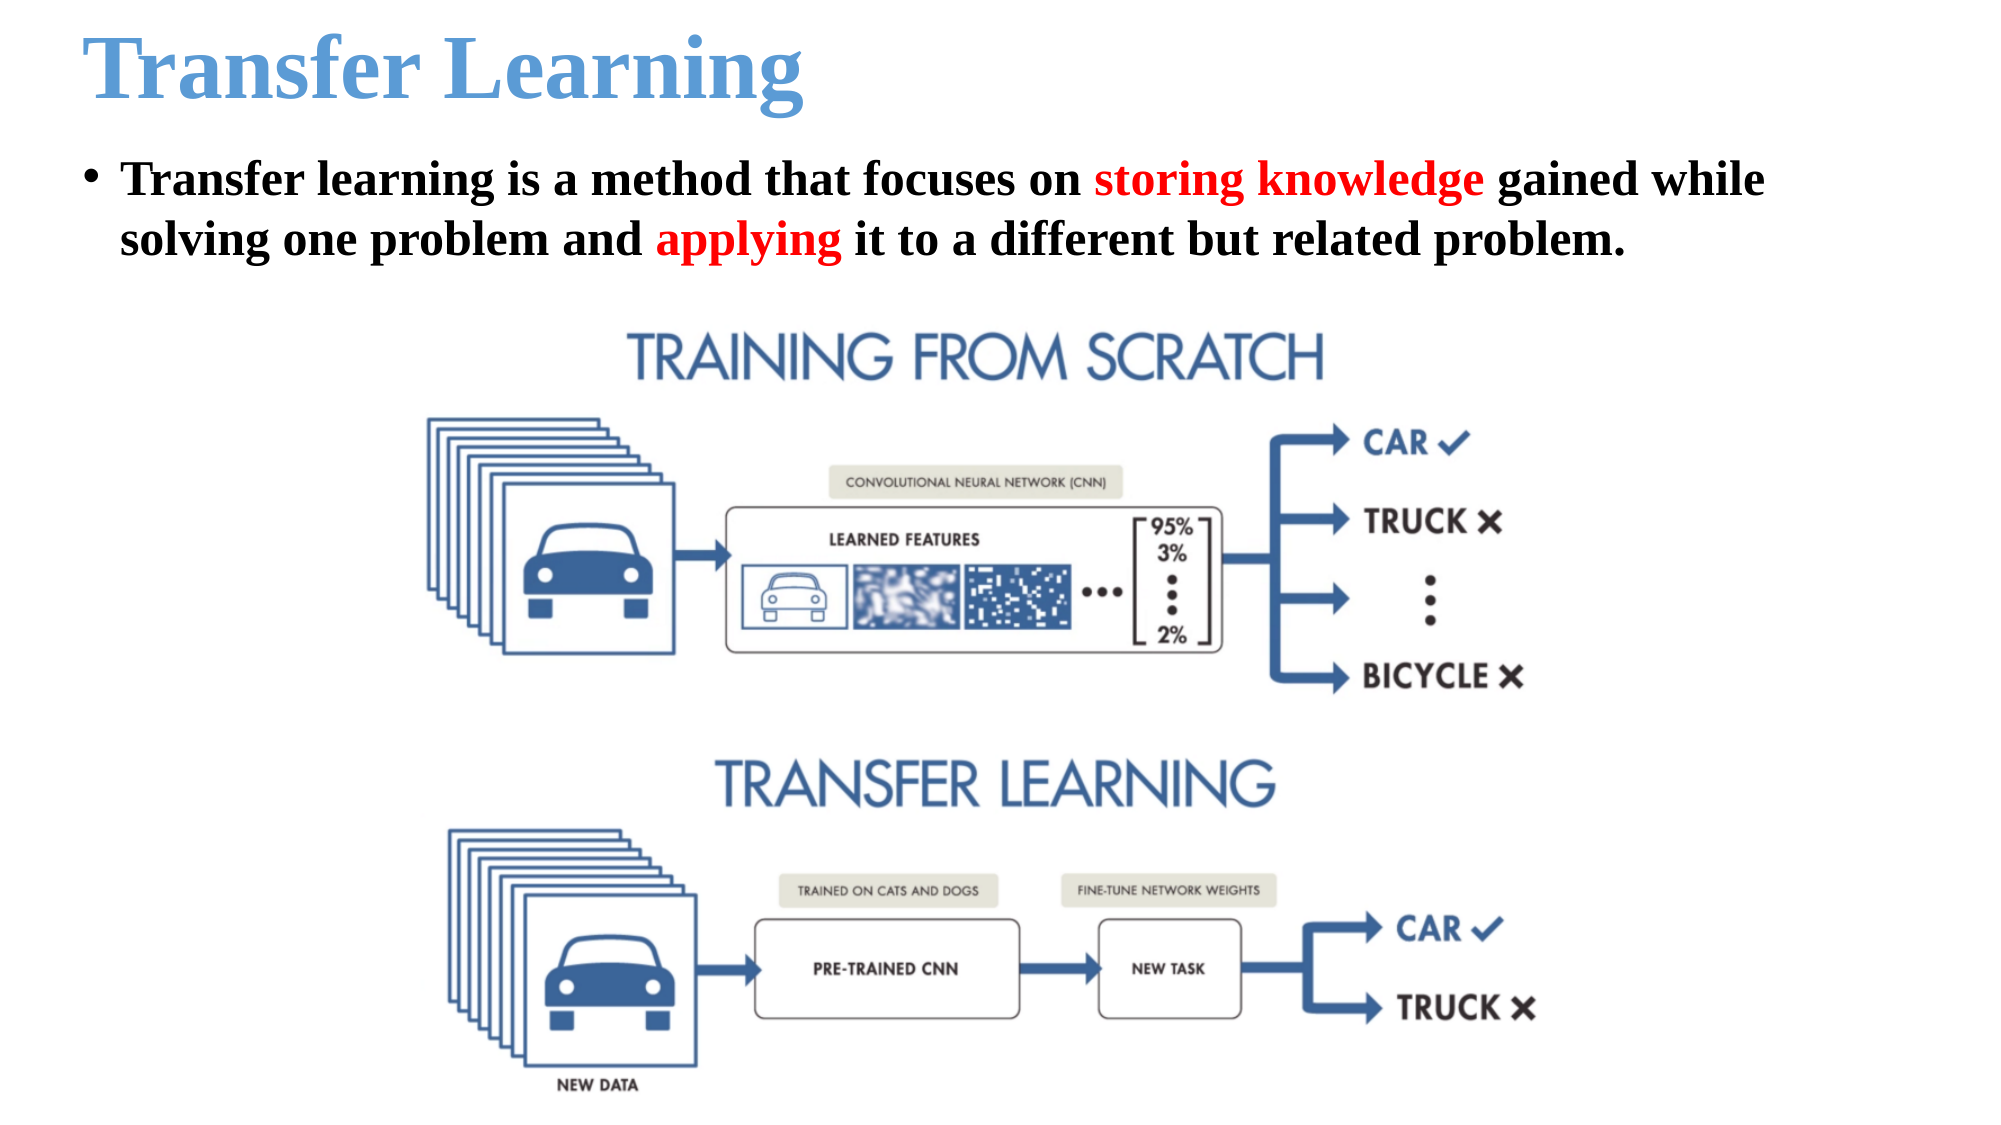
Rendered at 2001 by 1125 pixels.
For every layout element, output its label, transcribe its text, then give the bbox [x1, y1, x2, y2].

list Transfer learning is a method that focuses on storing knowledge gained while solving one problem and applying it to a different but related problem. [67, 137, 1885, 1002]
title Transfer Learning [67, 0, 1793, 137]
picture [413, 316, 1539, 1097]
